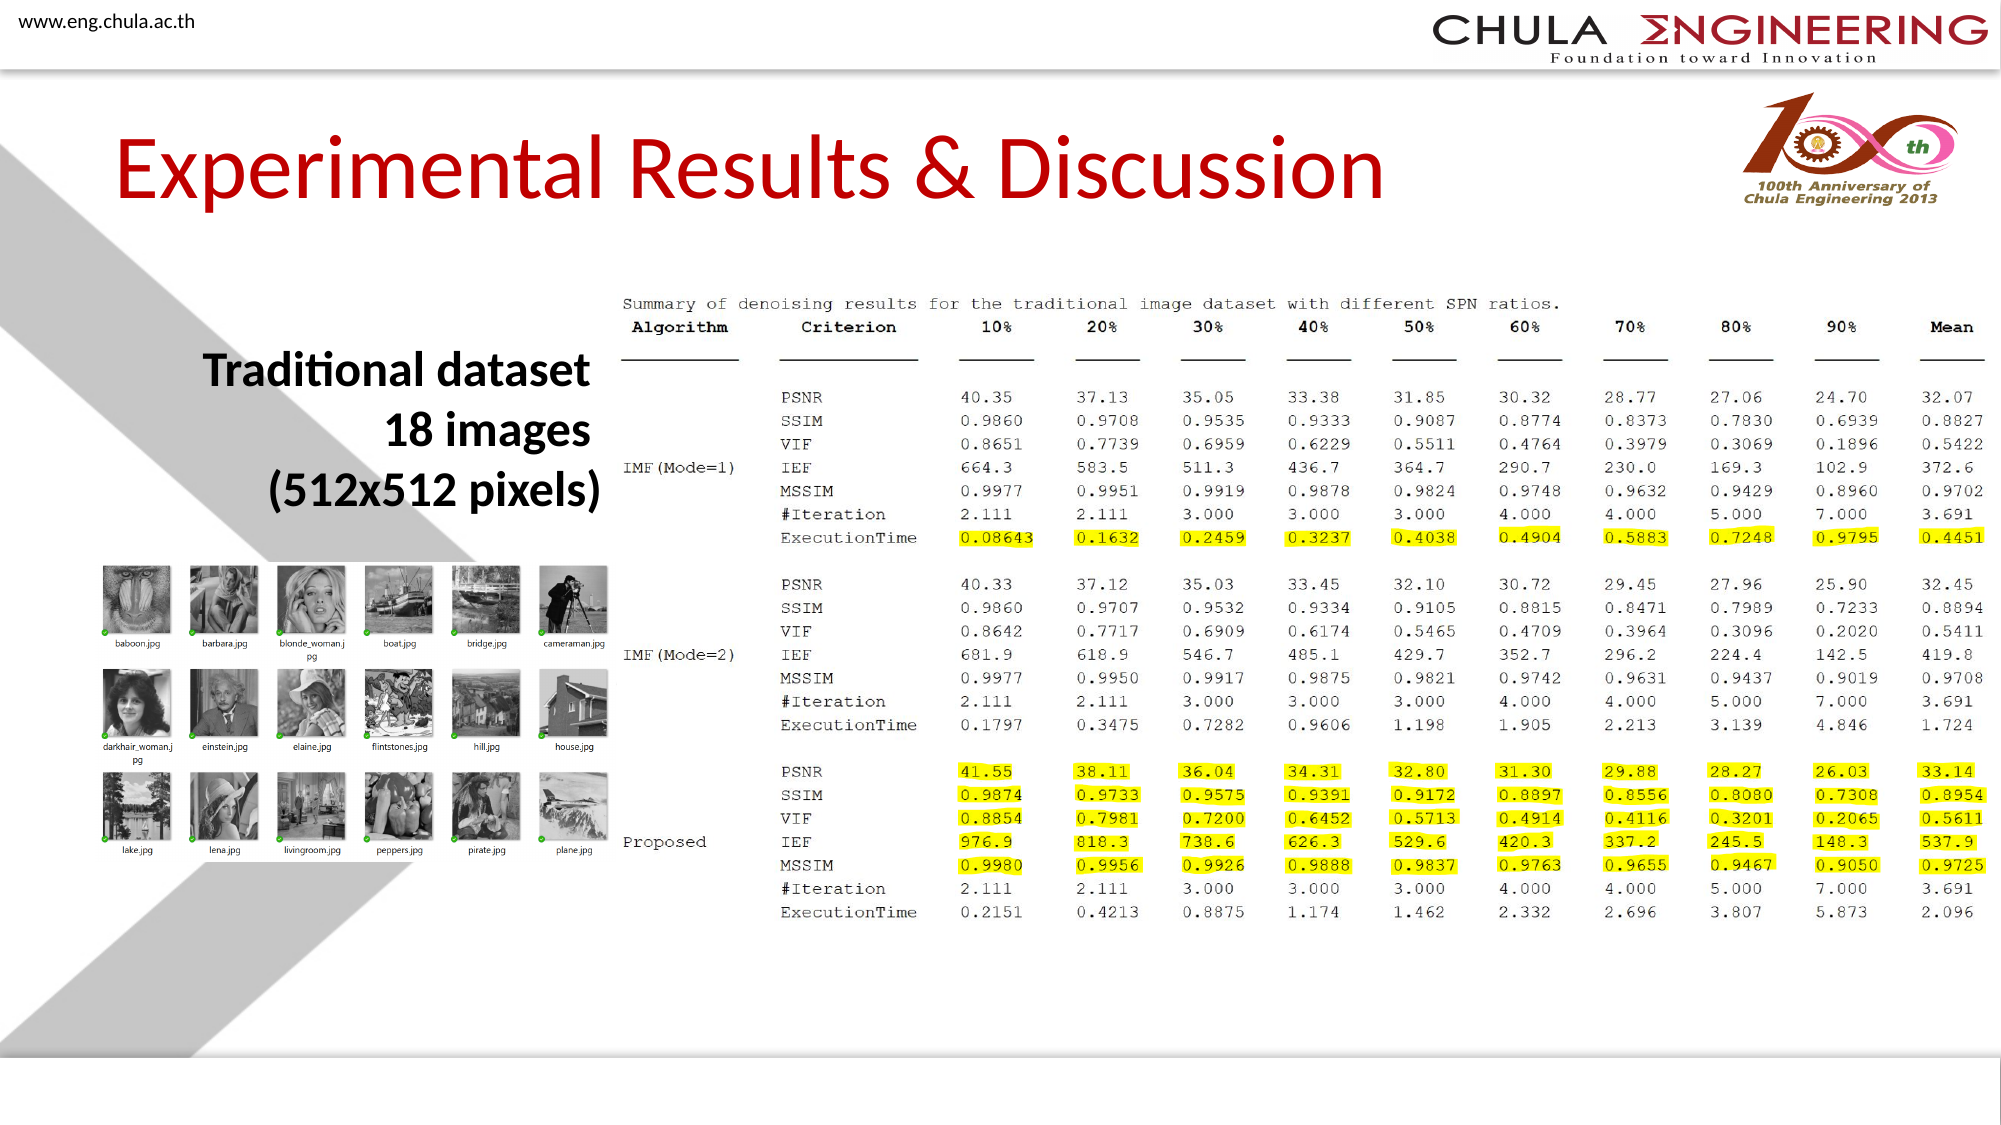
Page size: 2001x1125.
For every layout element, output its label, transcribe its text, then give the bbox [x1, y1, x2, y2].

title Experimental Results & Discussion [99, 91, 1661, 233]
picture [1433, 15, 1988, 63]
picture [0, 70, 2000, 1057]
text_box Traditional dataset 18 images (512x512 pixels) [7, 291, 614, 563]
